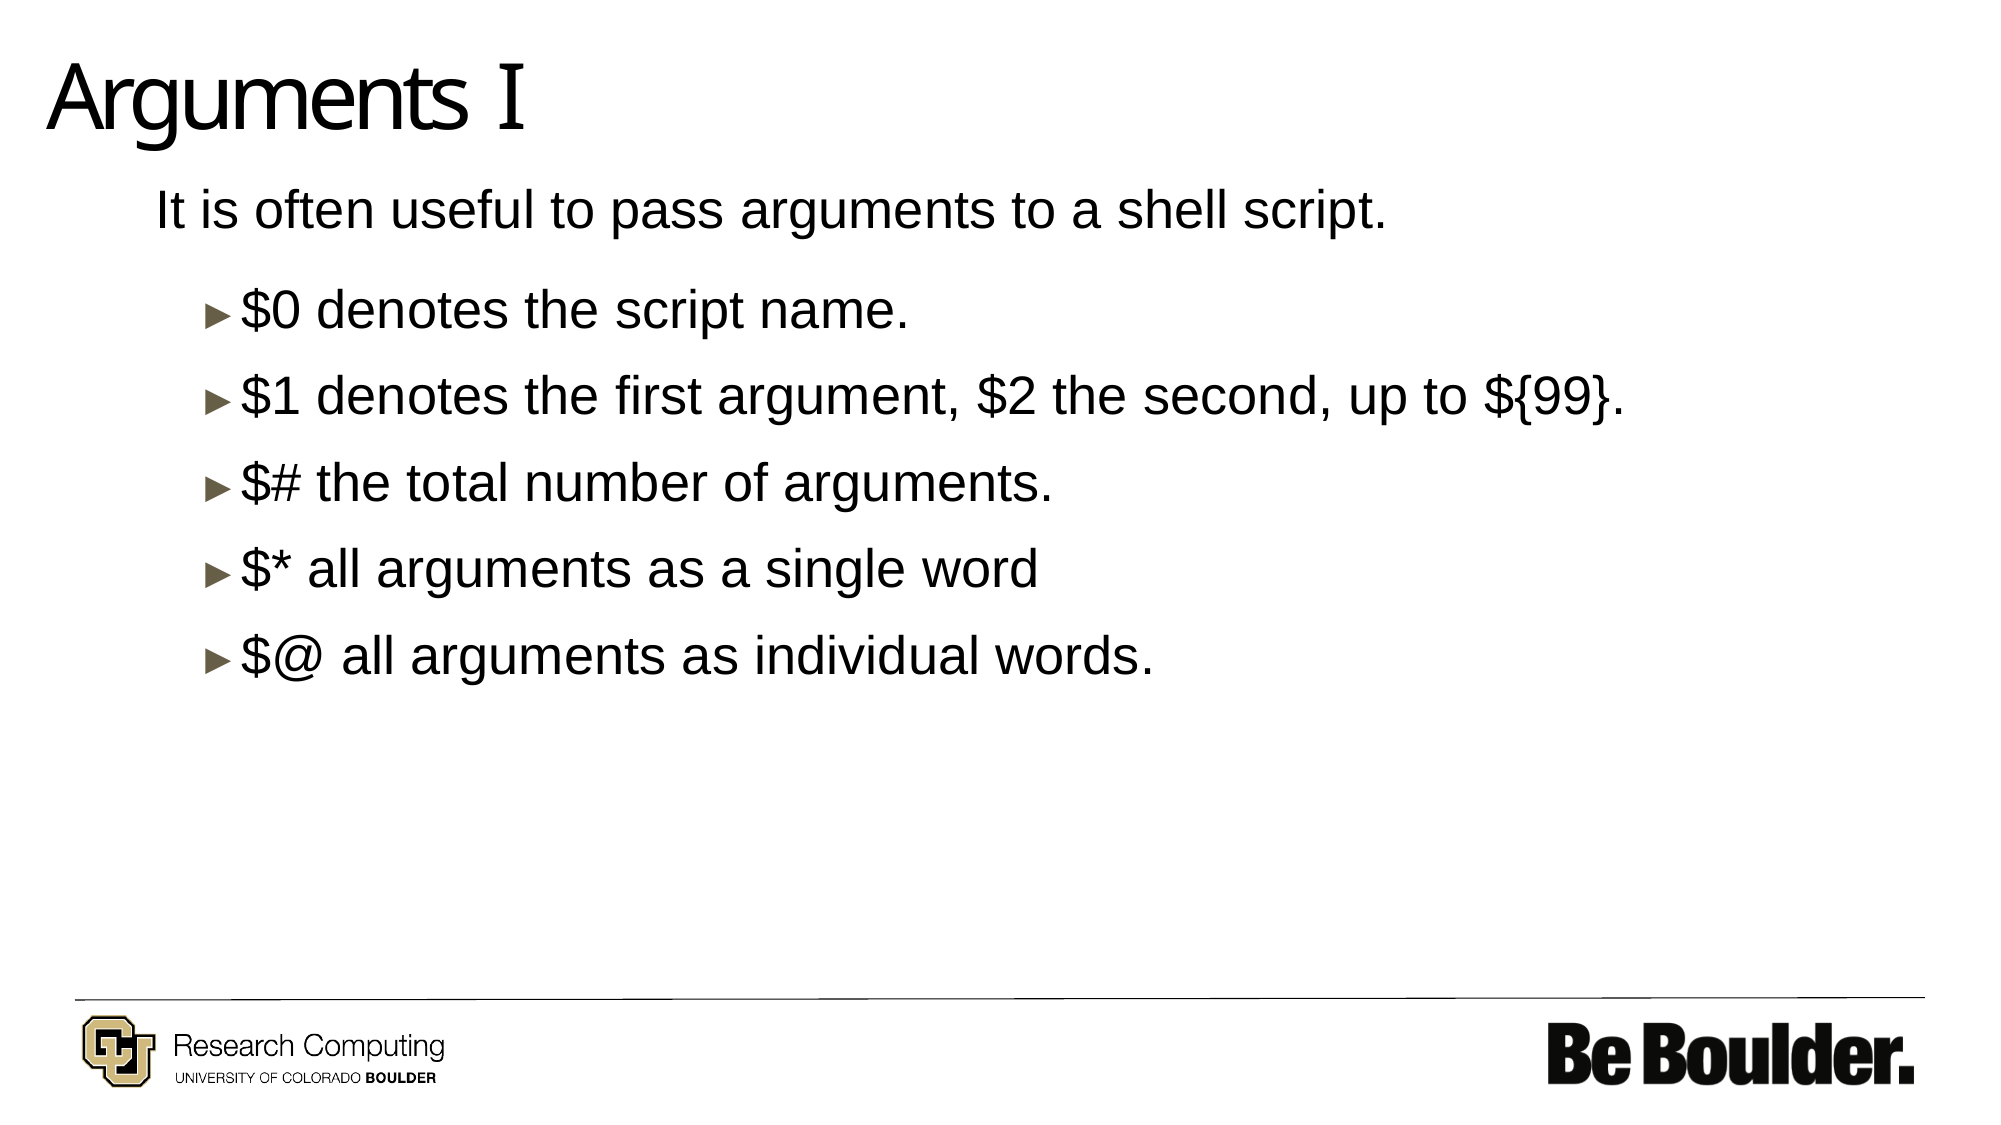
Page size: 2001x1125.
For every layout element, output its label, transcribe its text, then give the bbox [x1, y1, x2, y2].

text_box It is often useful to pass arguments to a shell script. ▶ $0 denotes the script name. ▶ $1 denotes the first argument, $2 the second, up to ${99}. ▶ $# the total number of arguments. ▶ $* all arguments as a single word ▶ $@ all arguments as individual words. [150, 138, 1828, 686]
picture [81, 1015, 444, 1088]
picture [1524, 1015, 1938, 1088]
title Arguments I [41, 0, 711, 187]
